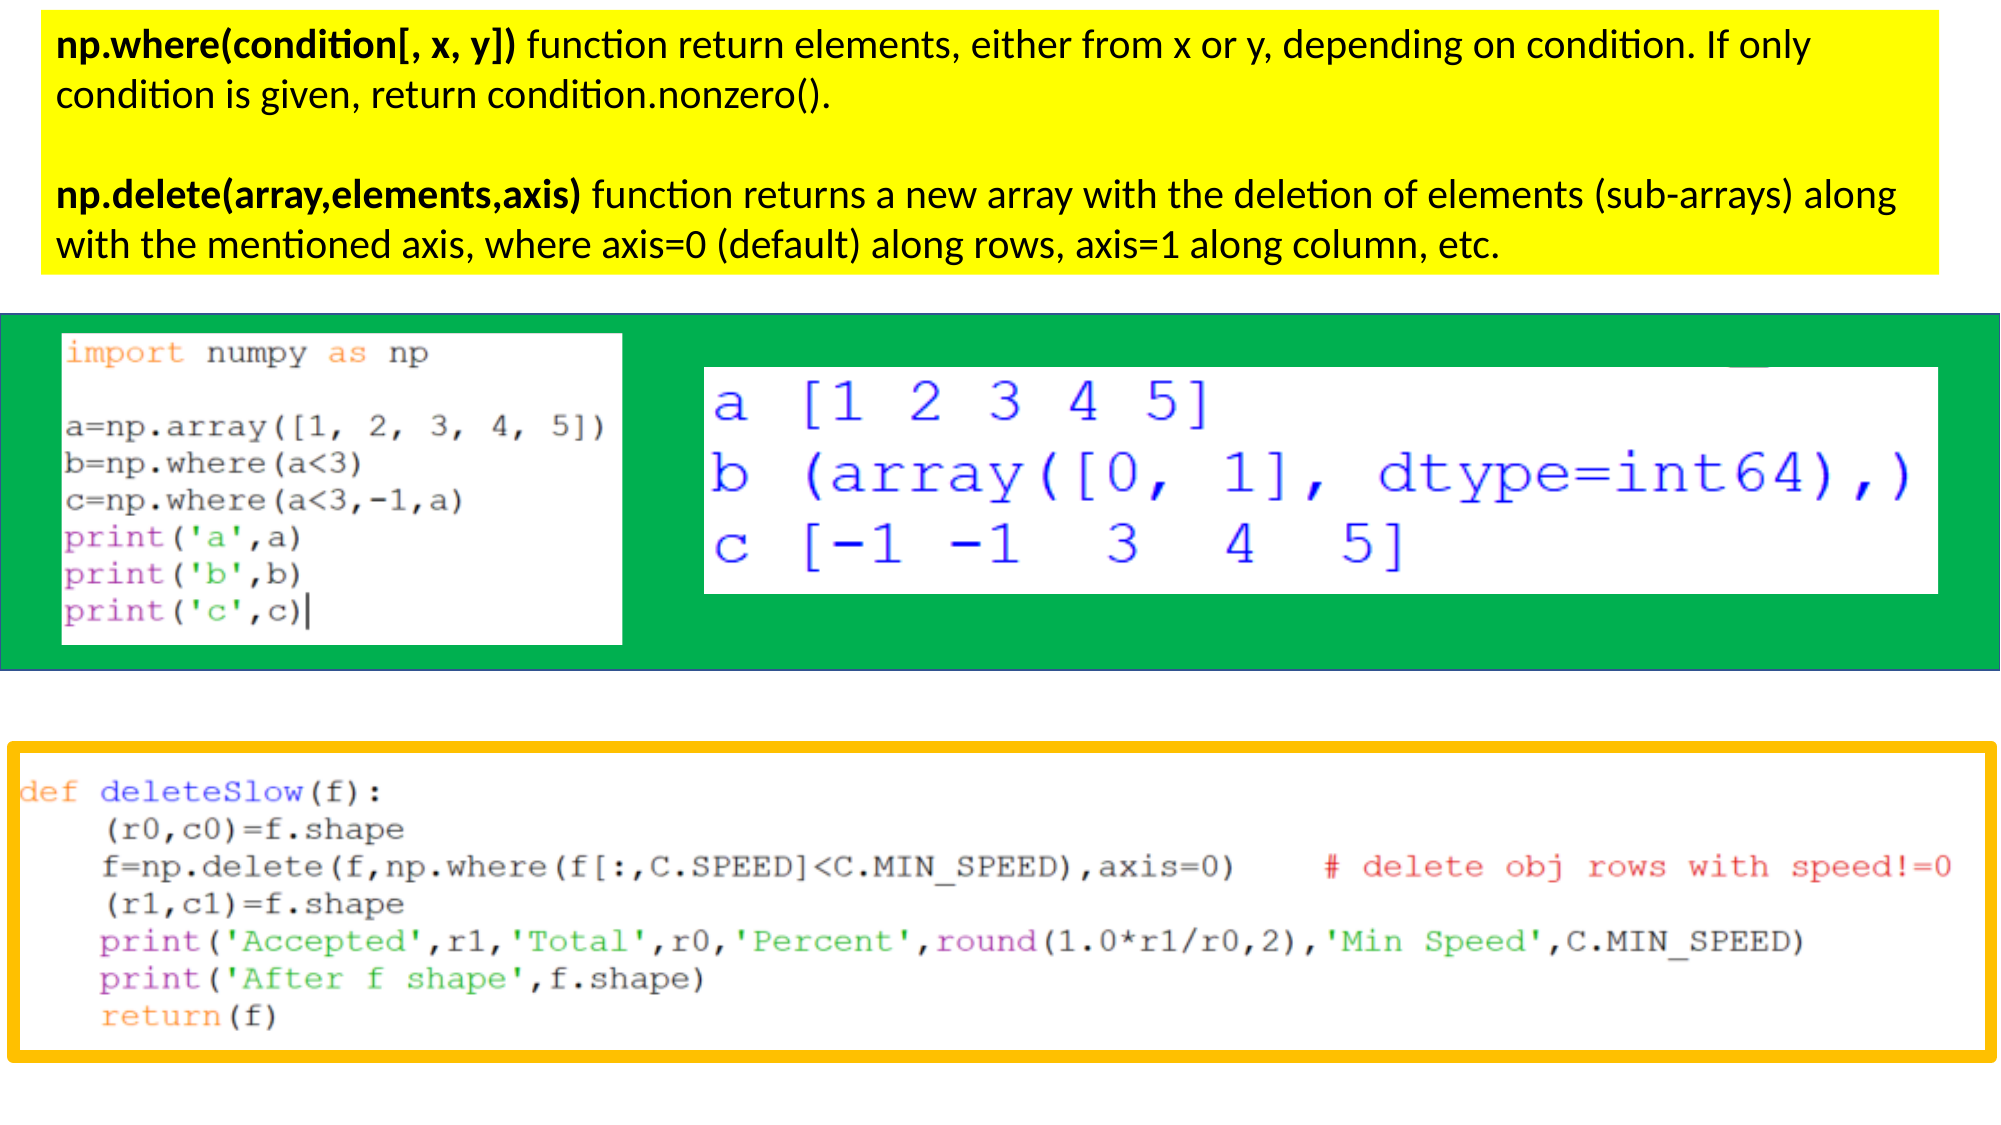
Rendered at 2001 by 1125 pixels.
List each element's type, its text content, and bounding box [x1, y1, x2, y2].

picture [19, 753, 1985, 1051]
text_box [0, 313, 2000, 671]
text_box np.where(condition[, x, y]) function return elements, either from x or y, depending on condition. If only condition is given, return condition.nonzero(). np.delete(array,elements,axis) function returns a new array with the deletion of elements (sub-arrays) along with the mentioned axis, where axis=0 (default) along rows, axis=1 along column, etc. [41, 9, 1940, 275]
picture [704, 367, 1939, 594]
picture [61, 333, 623, 645]
